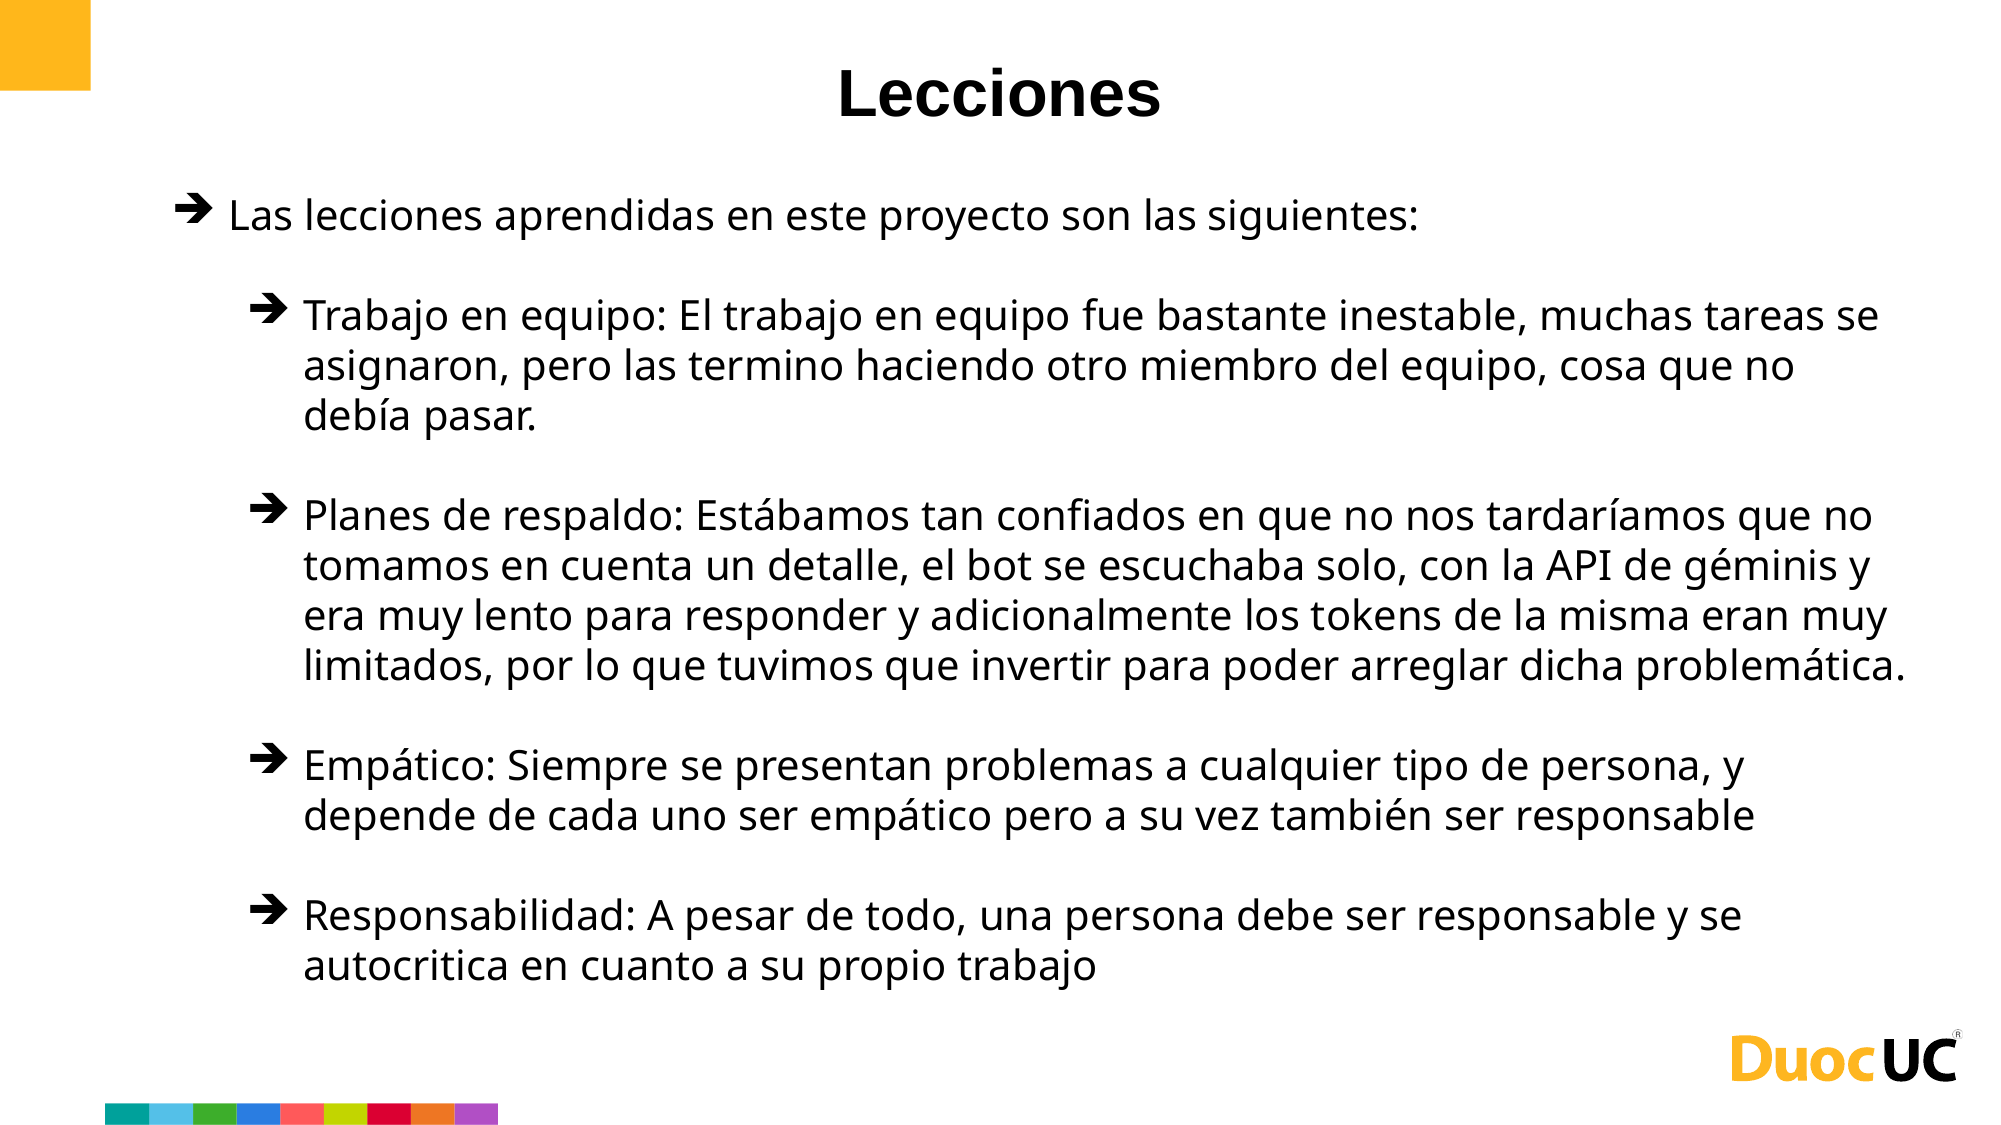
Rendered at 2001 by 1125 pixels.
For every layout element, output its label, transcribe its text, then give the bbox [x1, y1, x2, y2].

list Lecciones [596, 51, 1404, 129]
picture [1952, 1029, 1963, 1039]
text_box Las lecciones aprendidas en este proyecto son las siguientes: Trabajo en equipo: El trabajo en equipo fue bastante inestable, muchas tareas se asignaron, pero las termino haciendo otro miembro del equipo, cosa que no debía pasar. Planes de respaldo: Estábamos tan confiados en que no nos tardaríamos que no tomamos en cuenta un detalle, el bot se escuchaba solo, con la API de géminis y era muy lento para responder y adicionalmente los tokens de la misma eran muy limitados, por lo que tuvimos que invertir para poder arreglar dicha problemática. Empático: Siempre se presentan problemas a cualquier tipo de persona, y depende de cada uno ser empático pero a su vez también ser responsable Responsabilidad: A pesar de todo, una persona debe ser responsable y se autocritica en cuanto a su propio trabajo [157, 181, 1924, 1047]
picture [105, 1103, 498, 1125]
